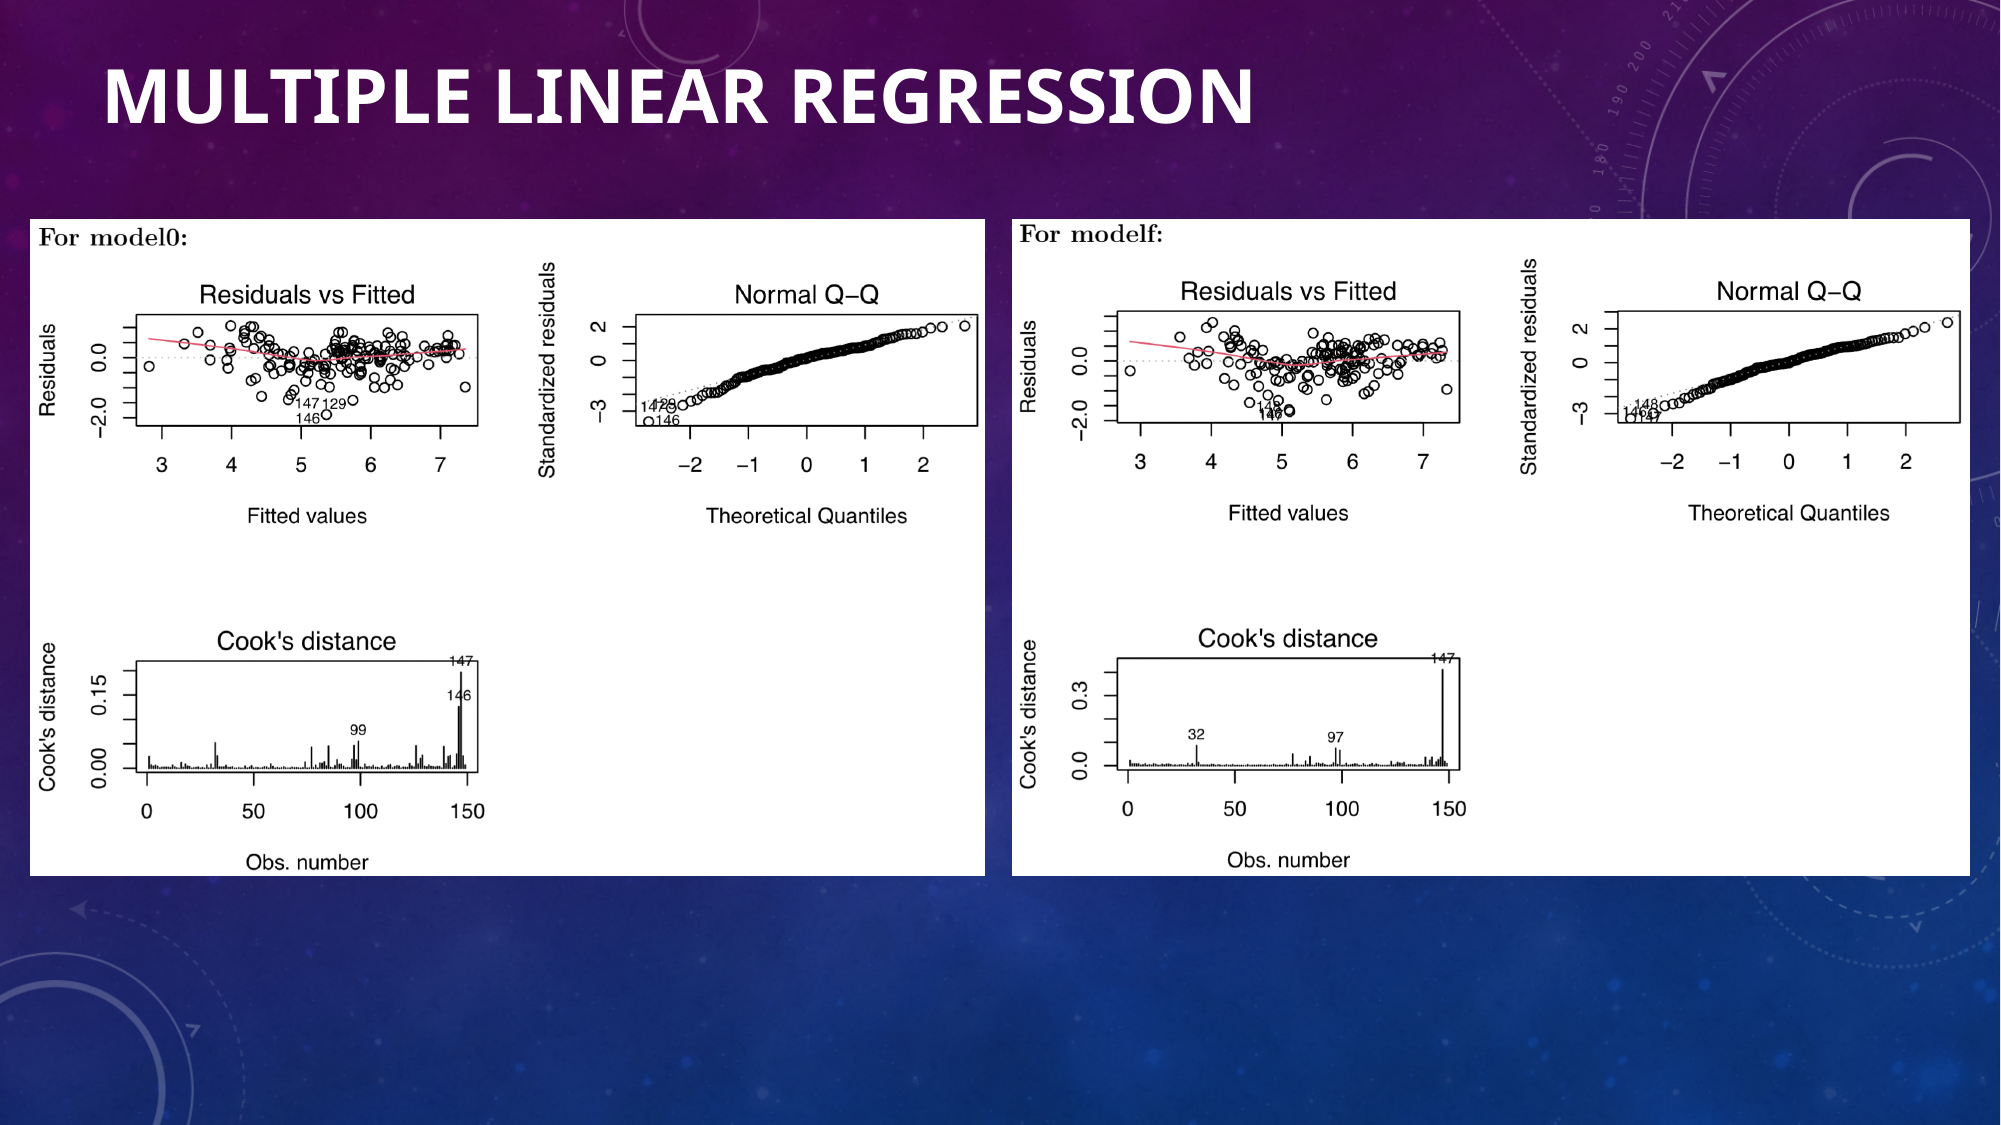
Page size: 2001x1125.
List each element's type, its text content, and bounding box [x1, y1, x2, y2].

picture [0, 0, 2001, 1125]
title Multiple Linear Regression [86, 40, 1984, 148]
